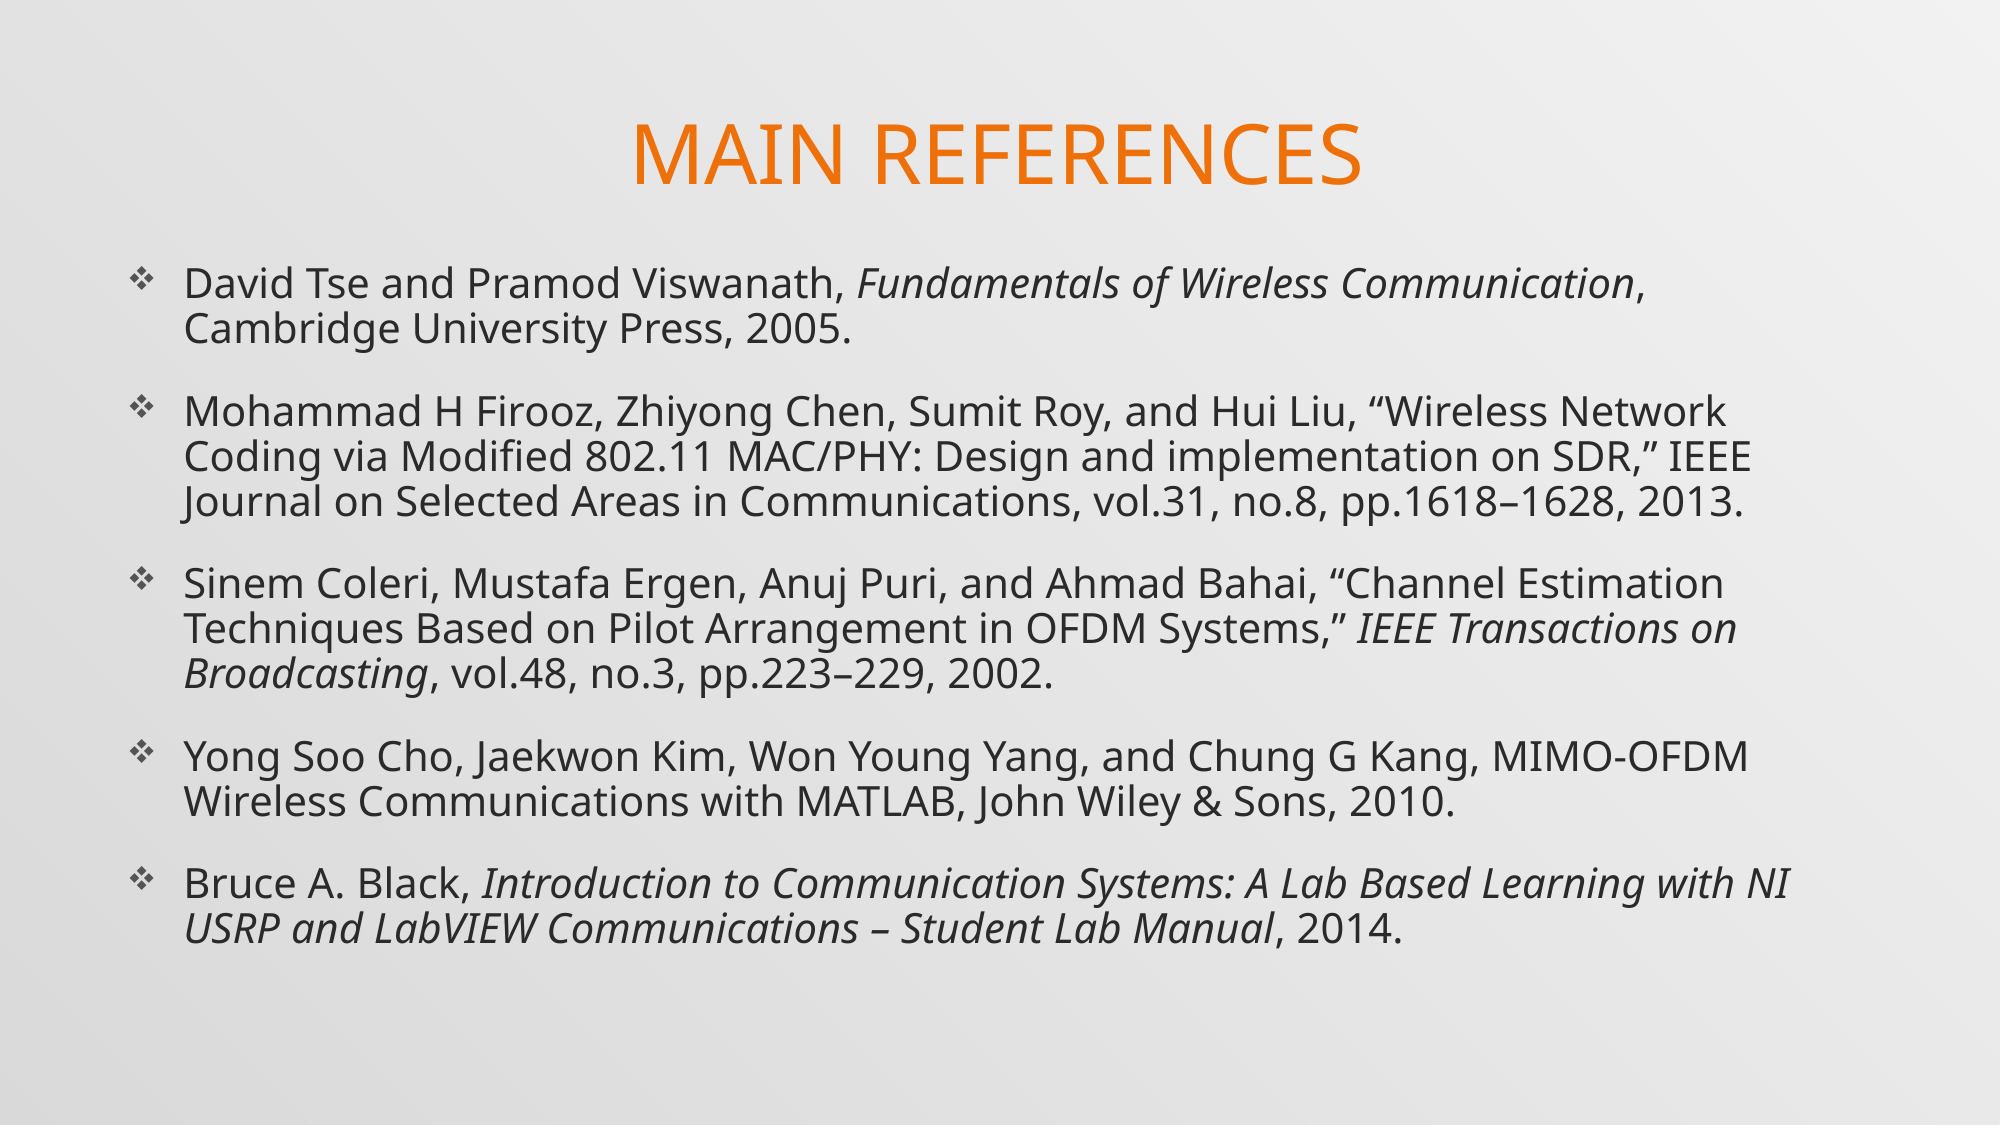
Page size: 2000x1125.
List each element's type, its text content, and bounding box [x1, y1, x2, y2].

text_box David Tse and Pramod Viswanath, Fundamentals of Wireless Communication, Cambridge University Press, 2005. Mohammad H Firooz, Zhiyong Chen, Sumit Roy, and Hui Liu, “Wireless Network Coding via Modified 802.11 MAC/PHY: Design and implementation on SDR,” IEEE Journal on Selected Areas in Communications, vol.31, no.8, pp.1618–1628, 2013. Sinem Coleri, Mustafa Ergen, Anuj Puri, and Ahmad Bahai, “Channel Estimation Techniques Based on Pilot Arrangement in OFDM Systems,” IEEE Transactions on Broadcasting, vol.48, no.3, pp.223–229, 2002. Yong Soo Cho, Jaekwon Kim, Won Young Yang, and Chung G Kang, MIMO-OFDM Wireless Communications with MATLAB, John Wiley & Sons, 2010. Bruce A. Black, Introduction to Communication Systems: A Lab Based Learning with NI USRP and LabVIEW Communications – Student Lab Manual, 2014. [112, 255, 1882, 999]
text_box MAIN REFERENCES [100, 104, 1894, 213]
